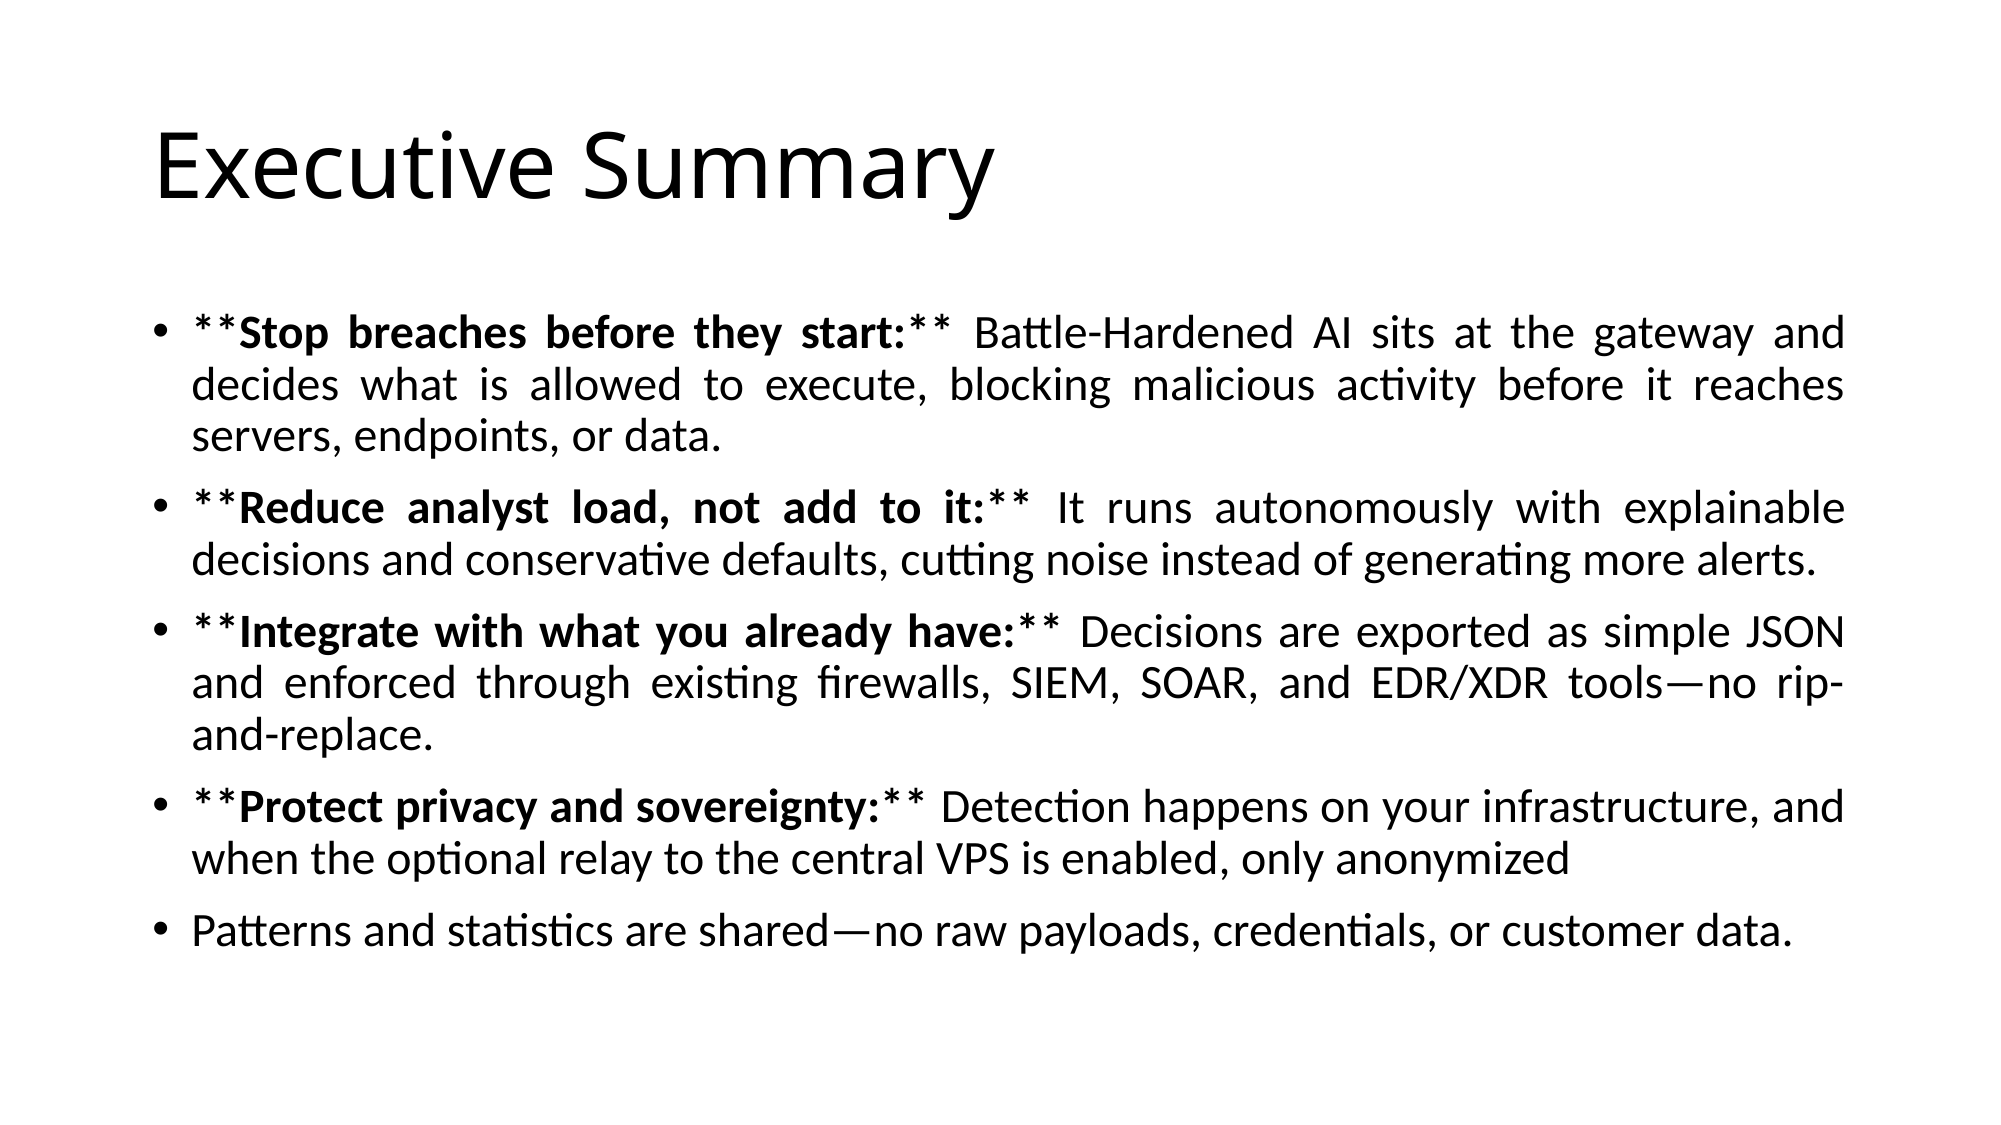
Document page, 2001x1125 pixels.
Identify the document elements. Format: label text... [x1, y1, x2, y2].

list **Stop breaches before they start:** Battle-Hardened AI sits at the gateway and decides what is allowed to execute, blocking malicious activity before it reaches servers, endpoints, or data. **Reduce analyst load, not add to it:** It runs autonomously with explainable decisions and conservative defaults, cutting noise instead of generating more alerts. **Integrate with what you already have:** Decisions are exported as simple JSON and enforced through existing firewalls, SIEM, SOAR, and EDR/XDR tools—no rip-and-replace. **Protect privacy and sovereignty:** Detection happens on your infrastructure, and when the optional relay to the central VPS is enabled, only anonymized Patterns and statistics are shared—no raw payloads, credentials, or customer data. [137, 299, 1863, 1014]
title Executive Summary [137, 59, 1863, 278]
